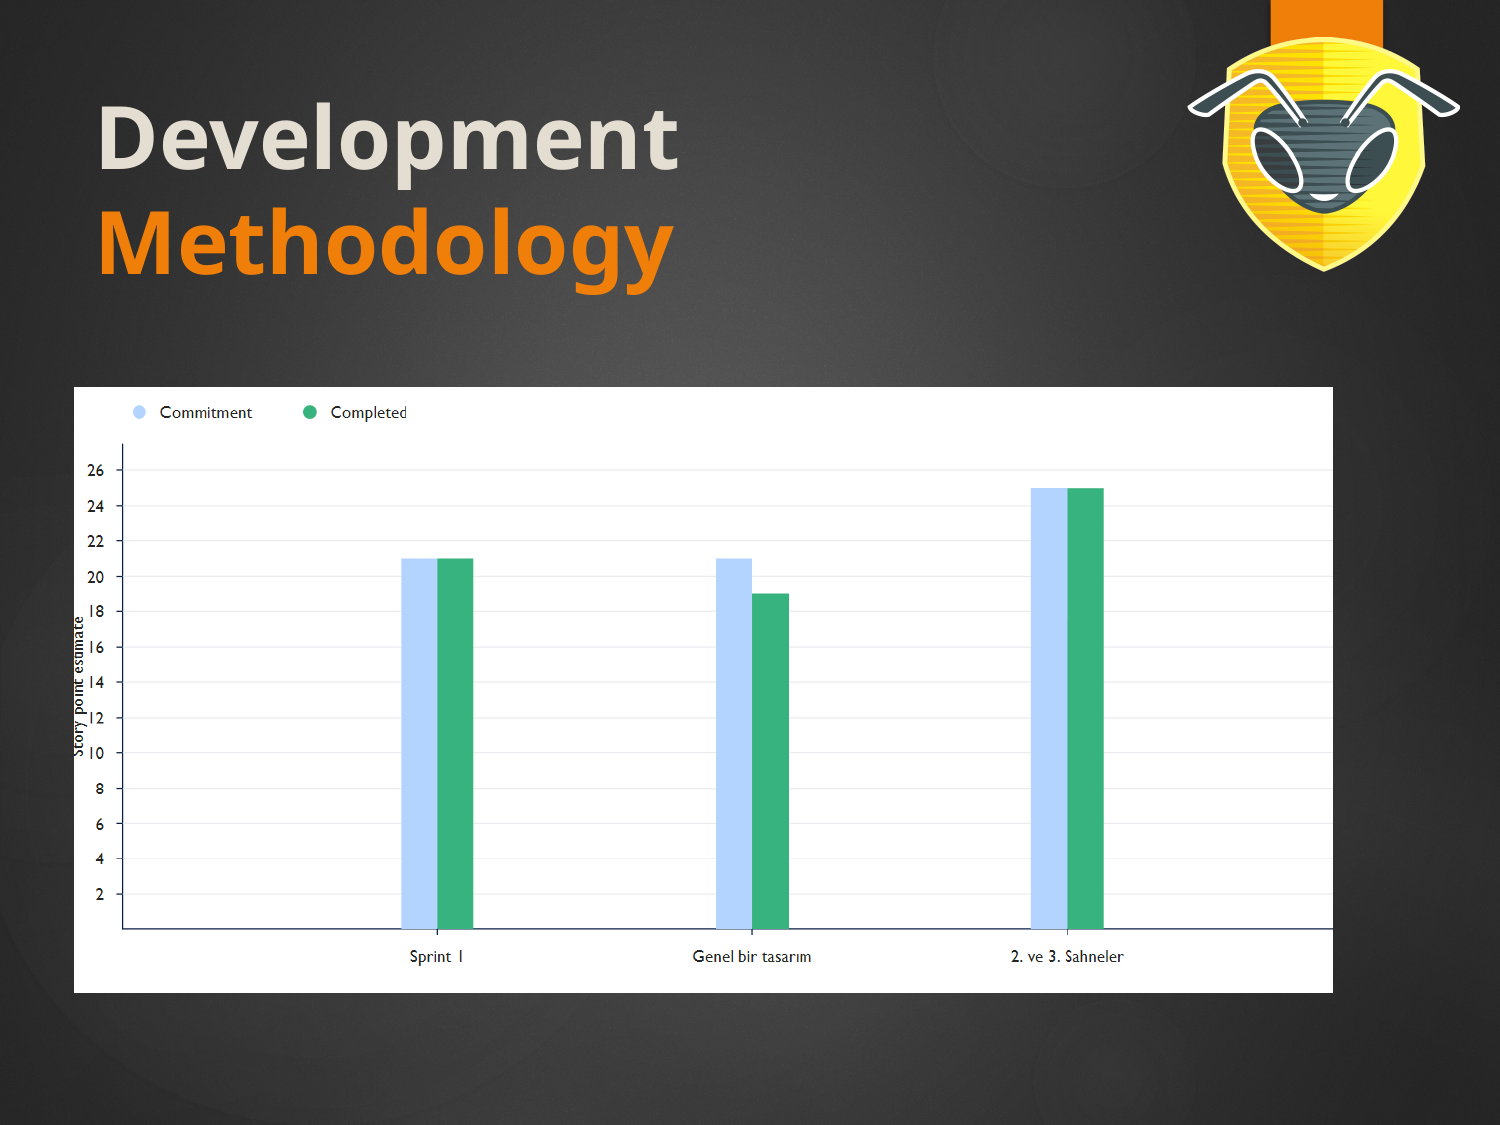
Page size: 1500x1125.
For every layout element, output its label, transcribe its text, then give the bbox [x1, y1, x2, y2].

picture [1187, 37, 1460, 272]
title Development Methodology [79, 74, 1250, 300]
picture [73, 387, 1333, 994]
